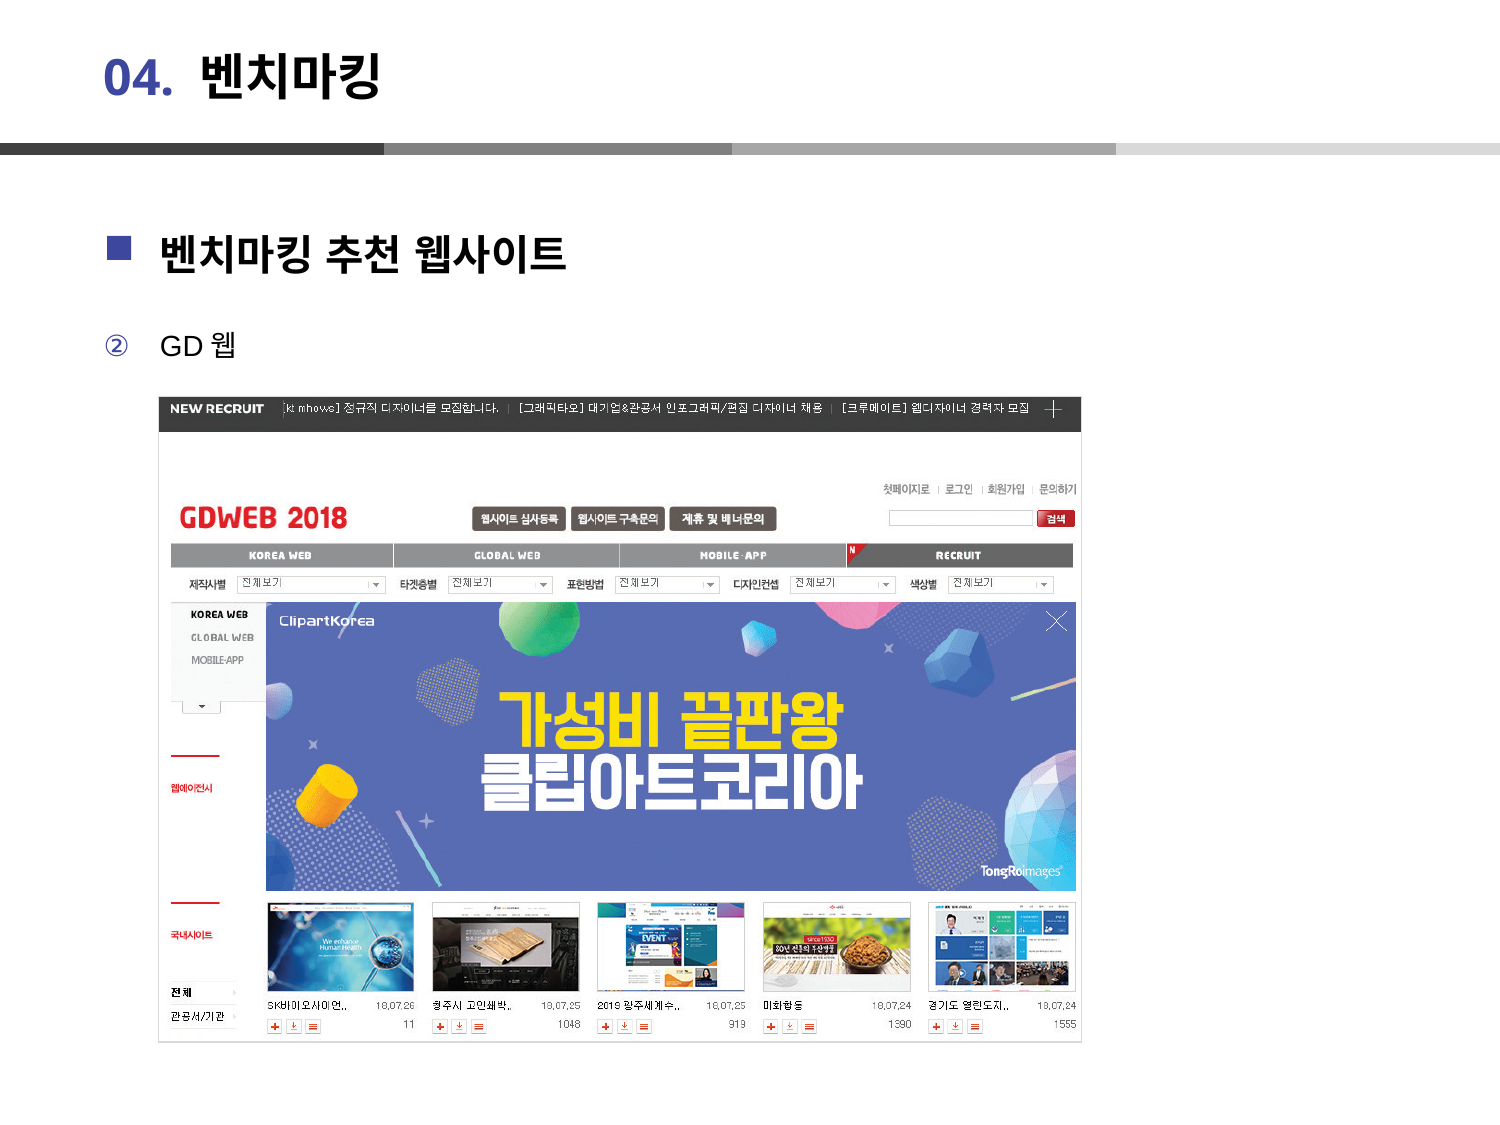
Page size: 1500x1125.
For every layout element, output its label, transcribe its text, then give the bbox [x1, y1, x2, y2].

list 벤치마킹 추천 웹사이트 [88, 196, 1436, 302]
text_box GD웹 [88, 302, 1436, 398]
picture [159, 396, 1081, 1042]
title 04. 벤치마킹 [88, 30, 1211, 121]
